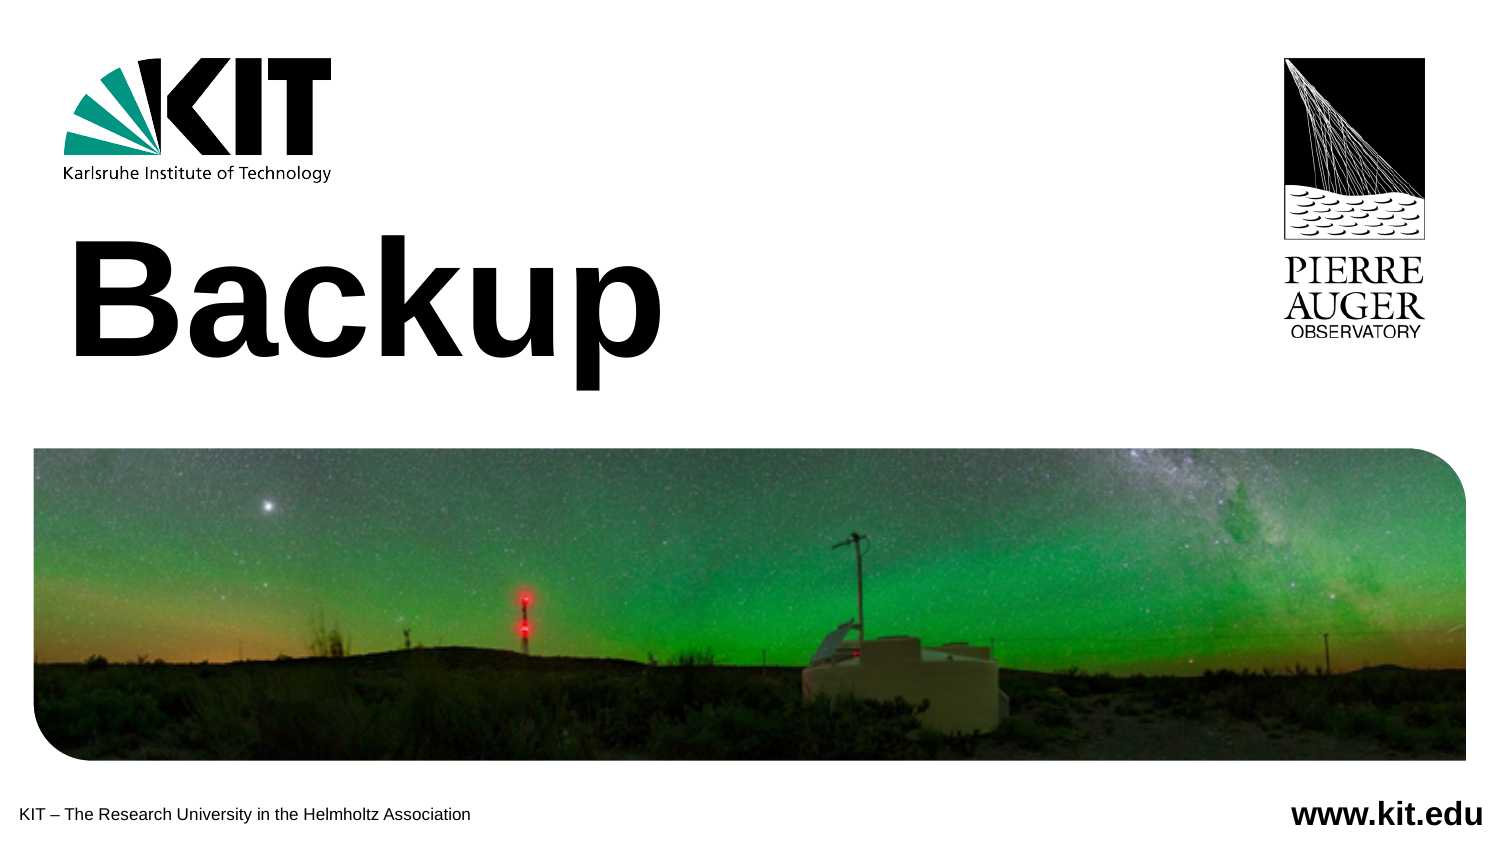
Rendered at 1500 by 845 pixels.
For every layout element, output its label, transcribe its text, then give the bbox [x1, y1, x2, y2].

picture [1284, 58, 1425, 339]
picture [64, 58, 331, 183]
picture [34, 449, 1466, 760]
list Backup [64, 212, 1276, 317]
